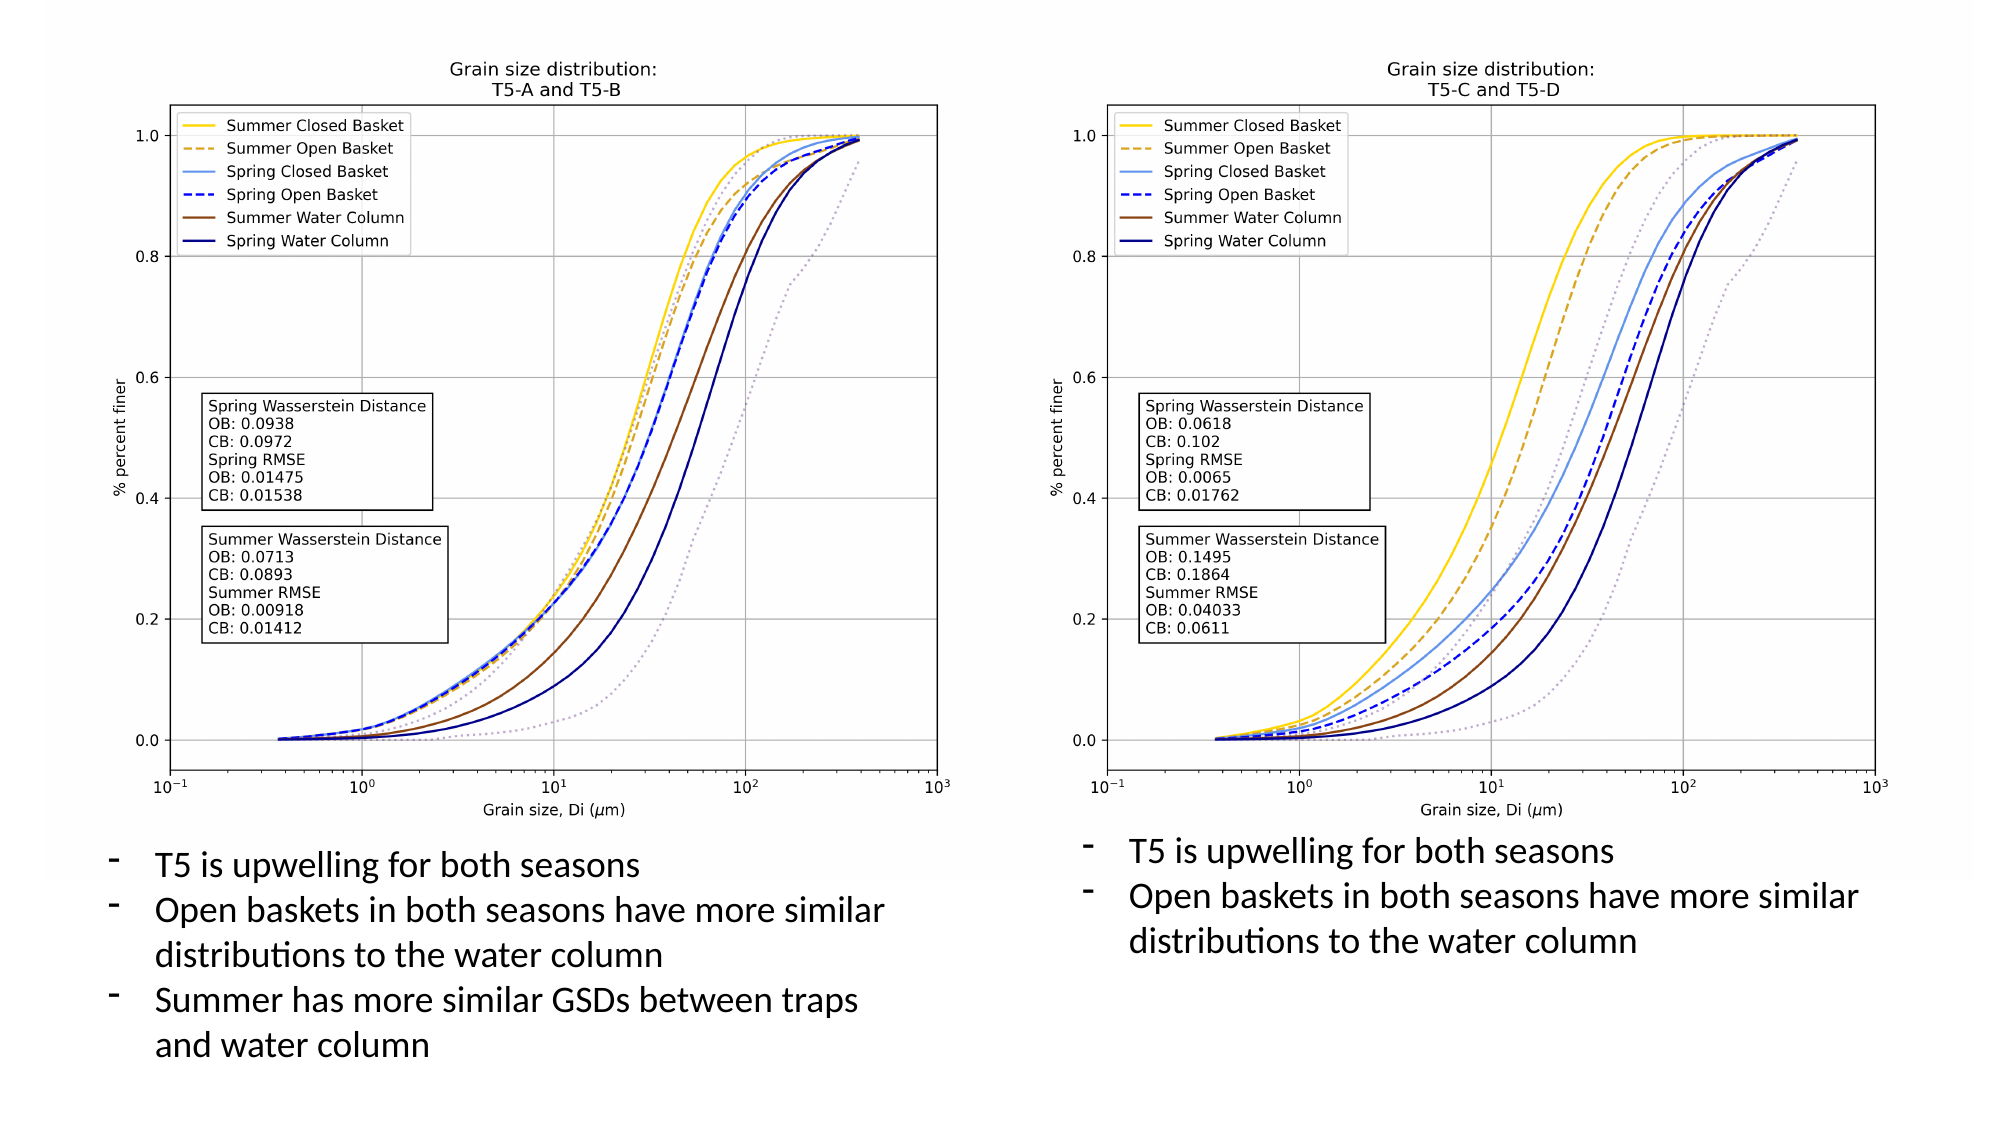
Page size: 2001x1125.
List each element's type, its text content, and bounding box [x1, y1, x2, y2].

picture [46, 0, 1974, 880]
text_box T5 is upwelling for both seasons Open baskets in both seasons have more similar distributions to the water column [1067, 880, 1890, 969]
text_box T5 is upwelling for both seasons Open baskets in both seasons have more similar distributions to the water column Summer has more similar GSDs between traps and water column [93, 880, 916, 1073]
